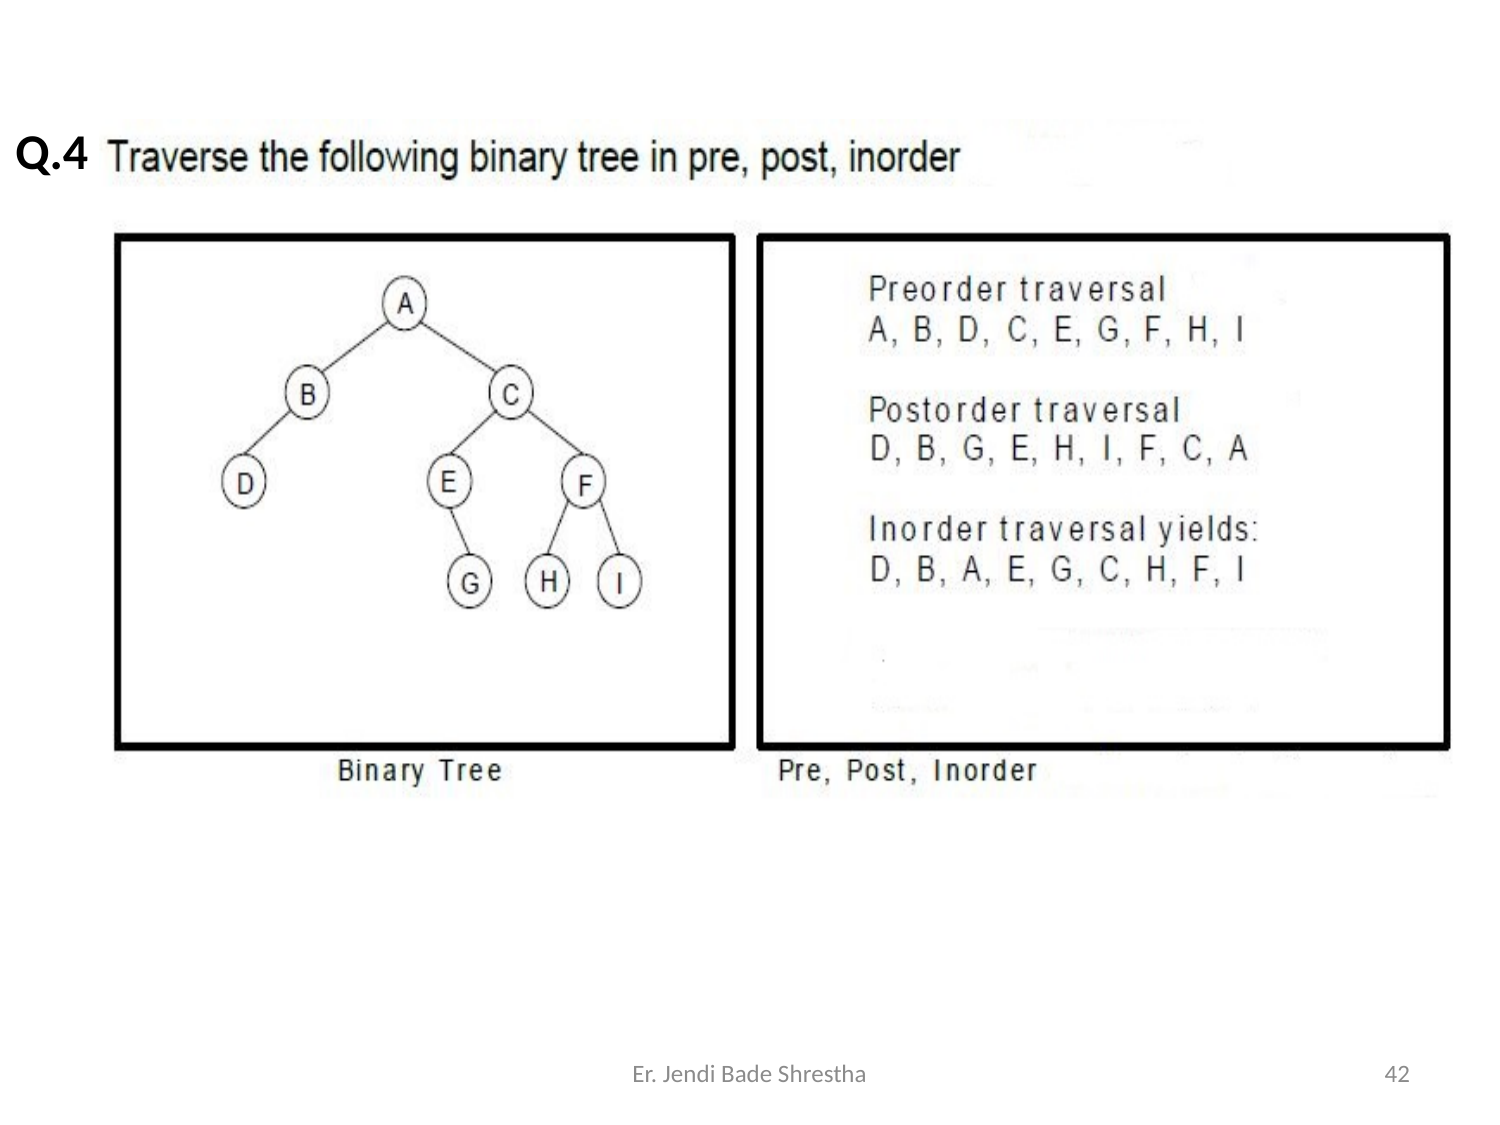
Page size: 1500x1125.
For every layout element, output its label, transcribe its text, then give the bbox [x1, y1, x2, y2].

footer Er. Jendi Bade Shrestha [512, 1042, 988, 1103]
slide_number 42 [1074, 1042, 1425, 1103]
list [99, 119, 1476, 813]
text_box Q.4 [0, 112, 104, 188]
